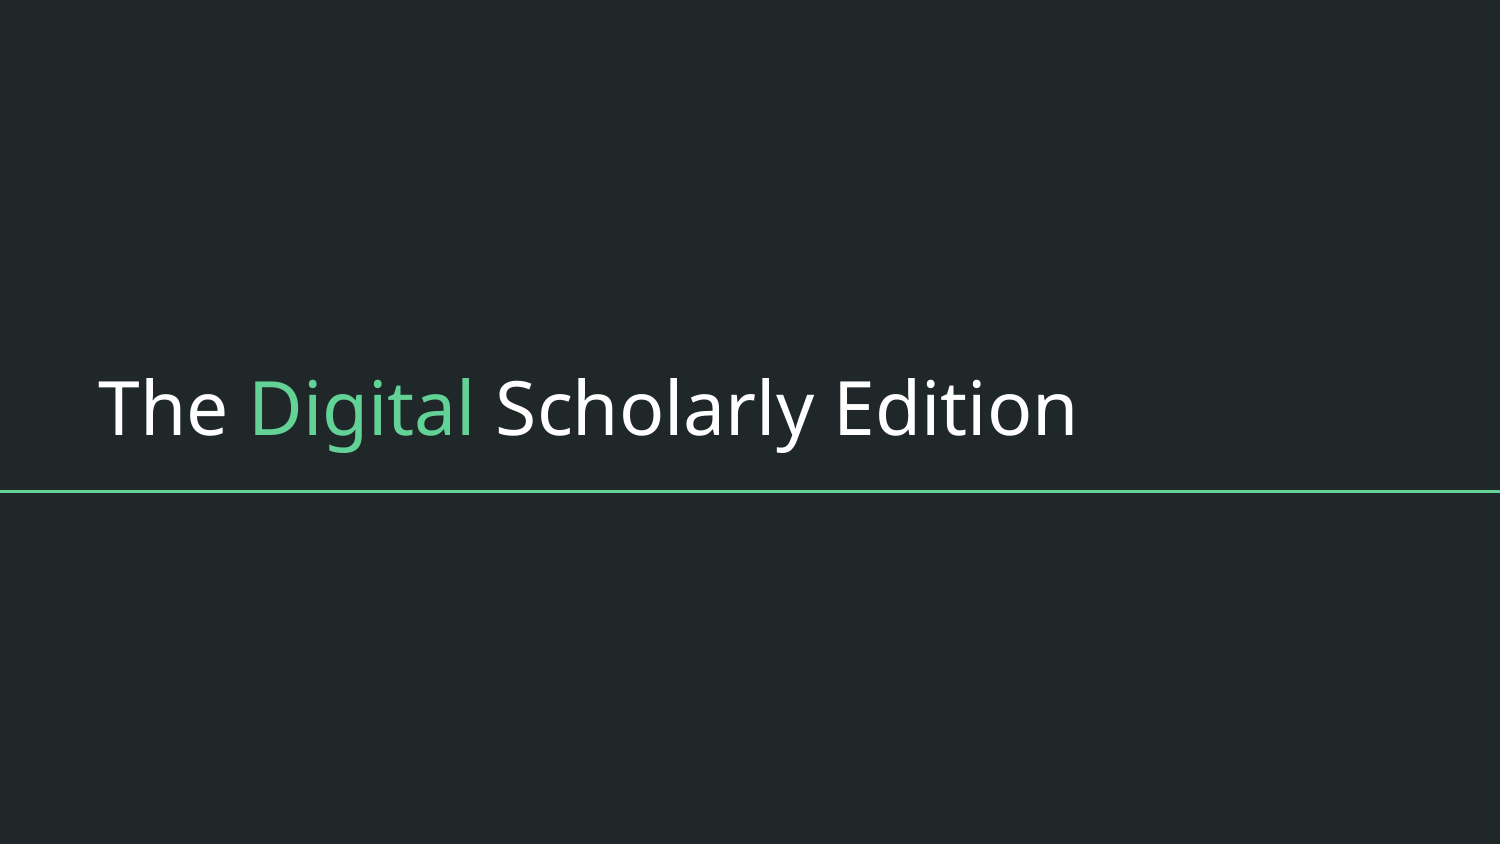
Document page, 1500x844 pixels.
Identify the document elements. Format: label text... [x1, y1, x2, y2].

title The Digital Scholarly Edition [83, 337, 1417, 466]
